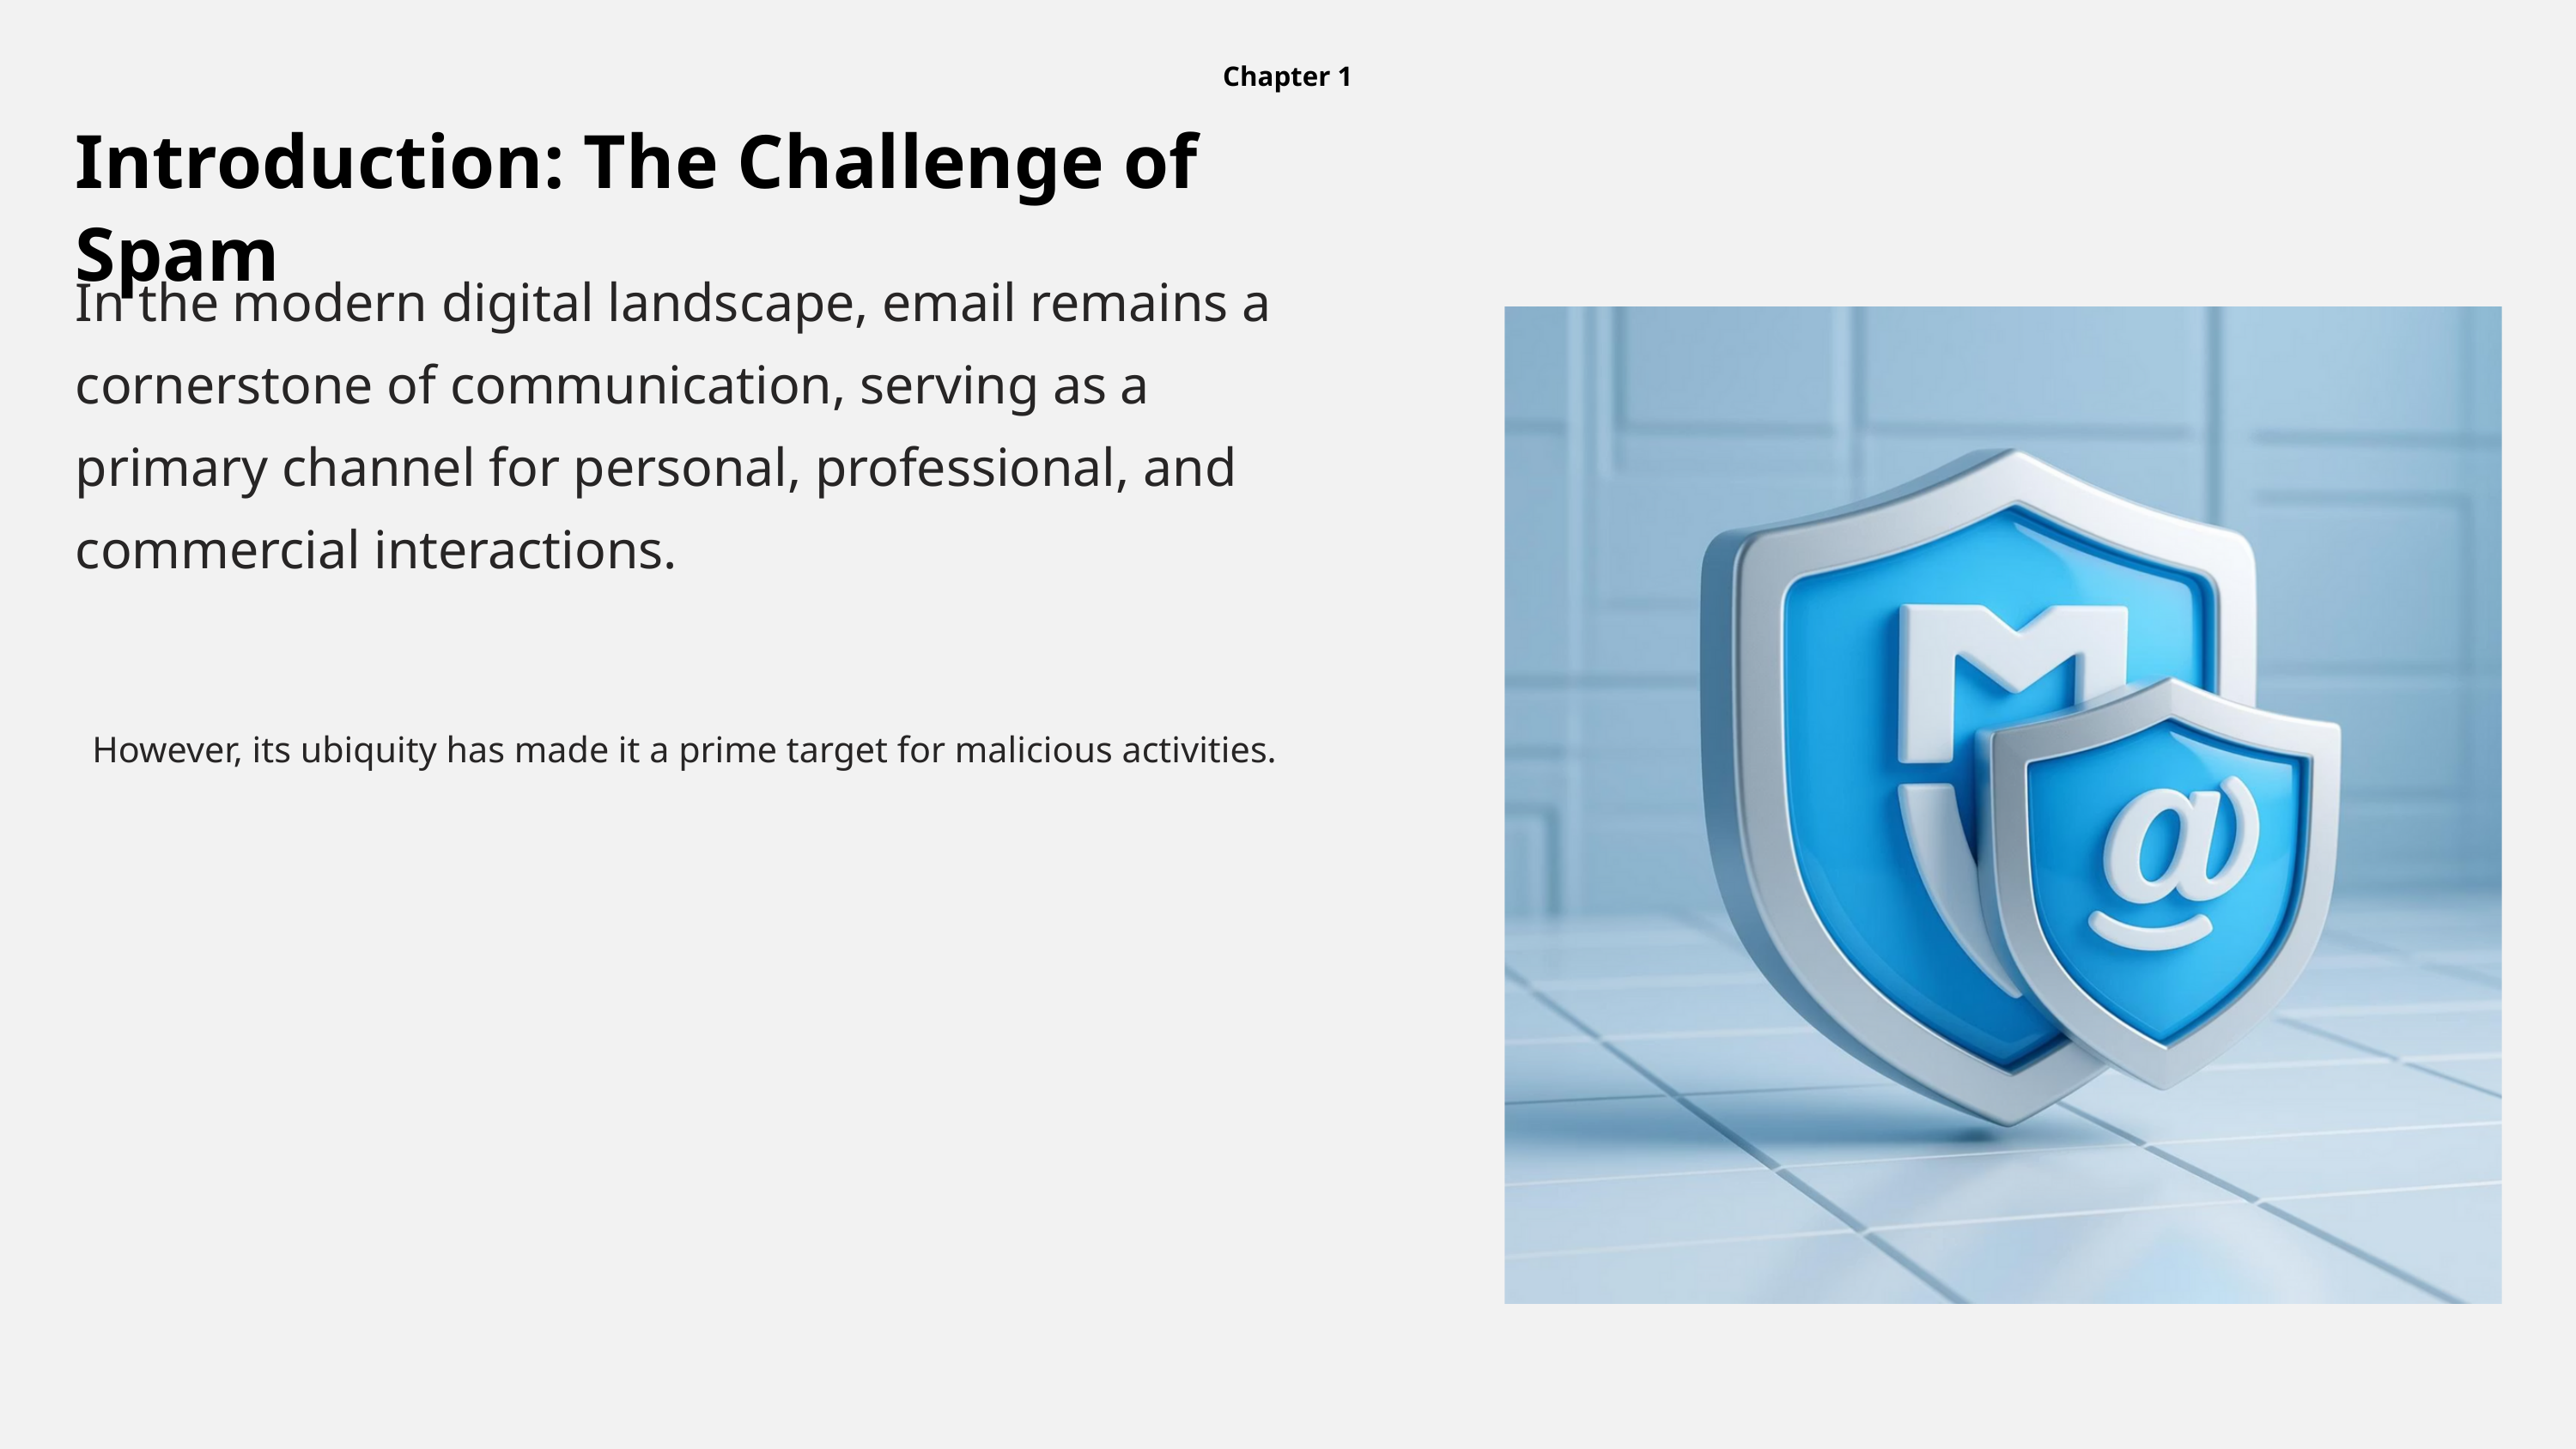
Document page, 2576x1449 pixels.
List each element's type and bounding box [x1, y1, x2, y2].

text_box [1504, 306, 2502, 1304]
text_box [0, 0, 2576, 1449]
